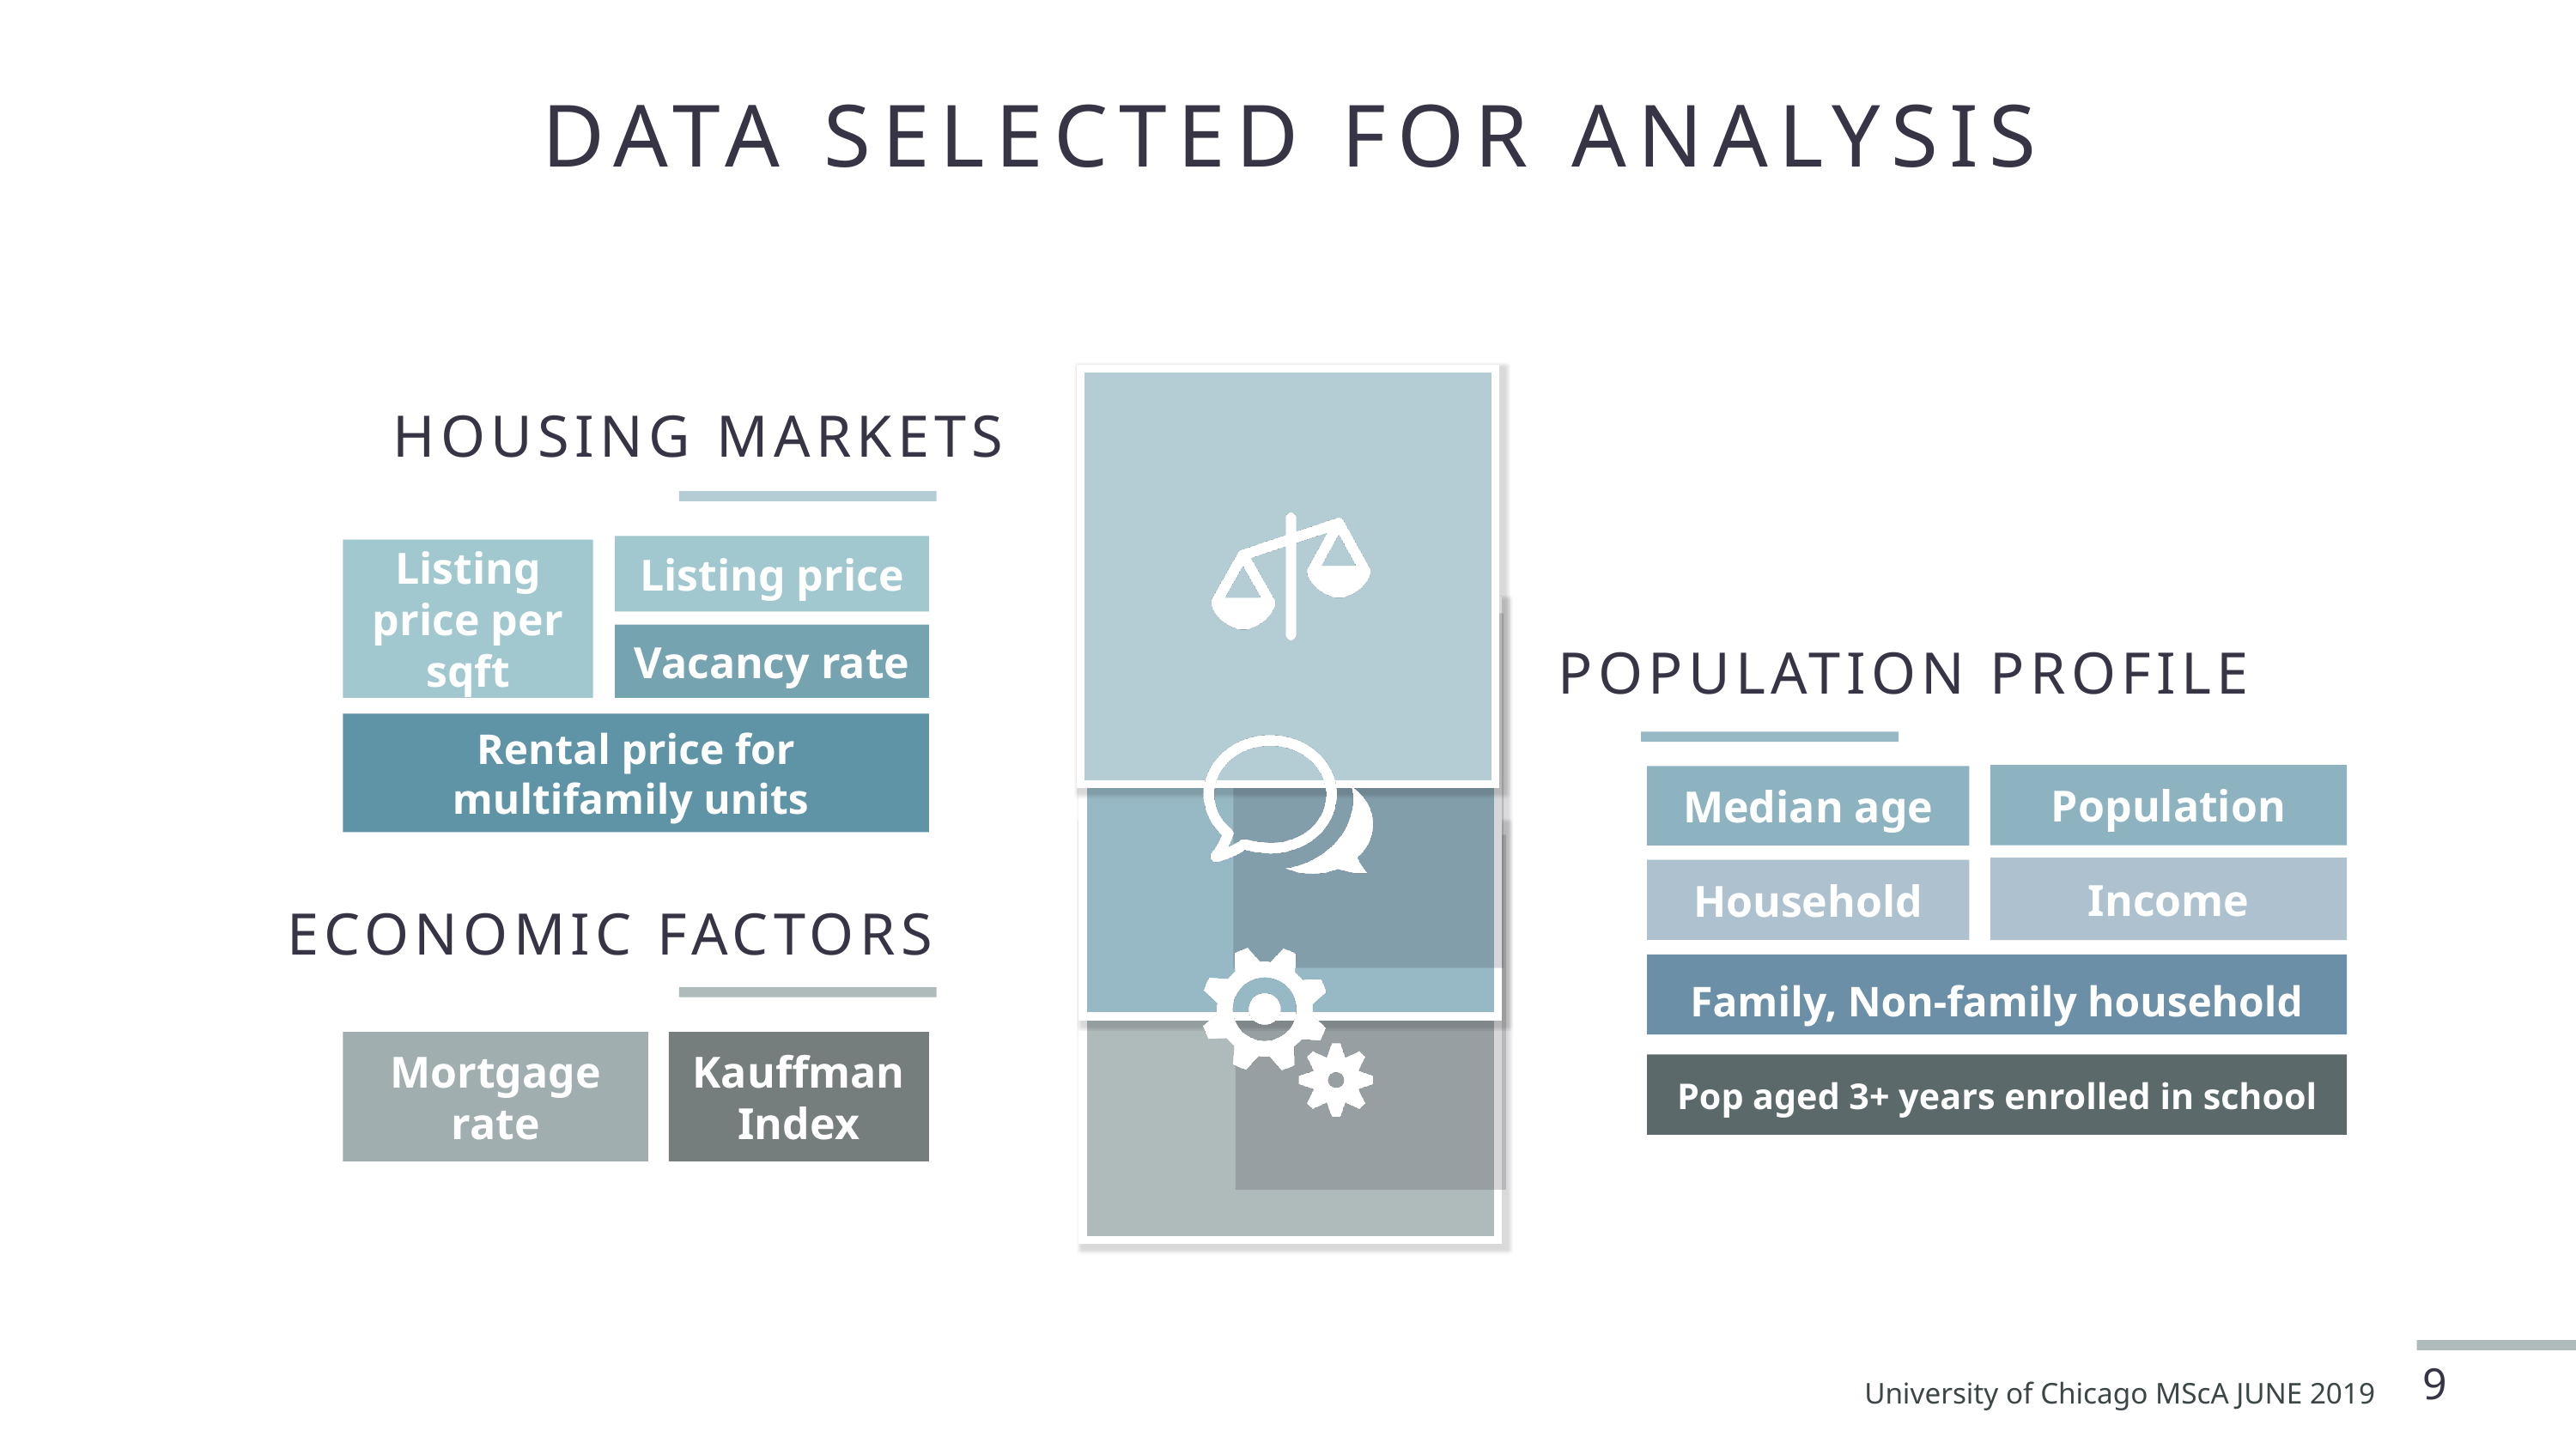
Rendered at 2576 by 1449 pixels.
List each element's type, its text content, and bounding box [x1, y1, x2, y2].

slide_number 9 [2409, 1351, 2576, 1421]
title DATA SELECTED FOR ANALYSIS [69, 49, 2512, 230]
text_box Income [1990, 858, 2348, 941]
text_box University of Chicago MScA JUNE 2019 [1713, 1368, 2536, 1434]
list POPULATION PROFILE [1442, 652, 2263, 758]
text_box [343, 536, 929, 833]
list Pop aged 3+ years enrolled in school [1647, 1054, 2348, 1135]
text_box Mortgage rate [343, 1032, 648, 1161]
list ECONOMIC FACTORS [125, 879, 946, 985]
text_box Population [1990, 765, 2348, 846]
text_box Household [1647, 859, 1970, 940]
picture [1203, 948, 1373, 1118]
text_box Kauffman Index [668, 1032, 929, 1161]
list HOUSING MARKETS [380, 381, 1201, 488]
text_box Median age [1647, 766, 1970, 846]
picture [1200, 491, 1370, 661]
picture [1203, 724, 1373, 894]
list Family, Non-family household [1647, 954, 2348, 1035]
